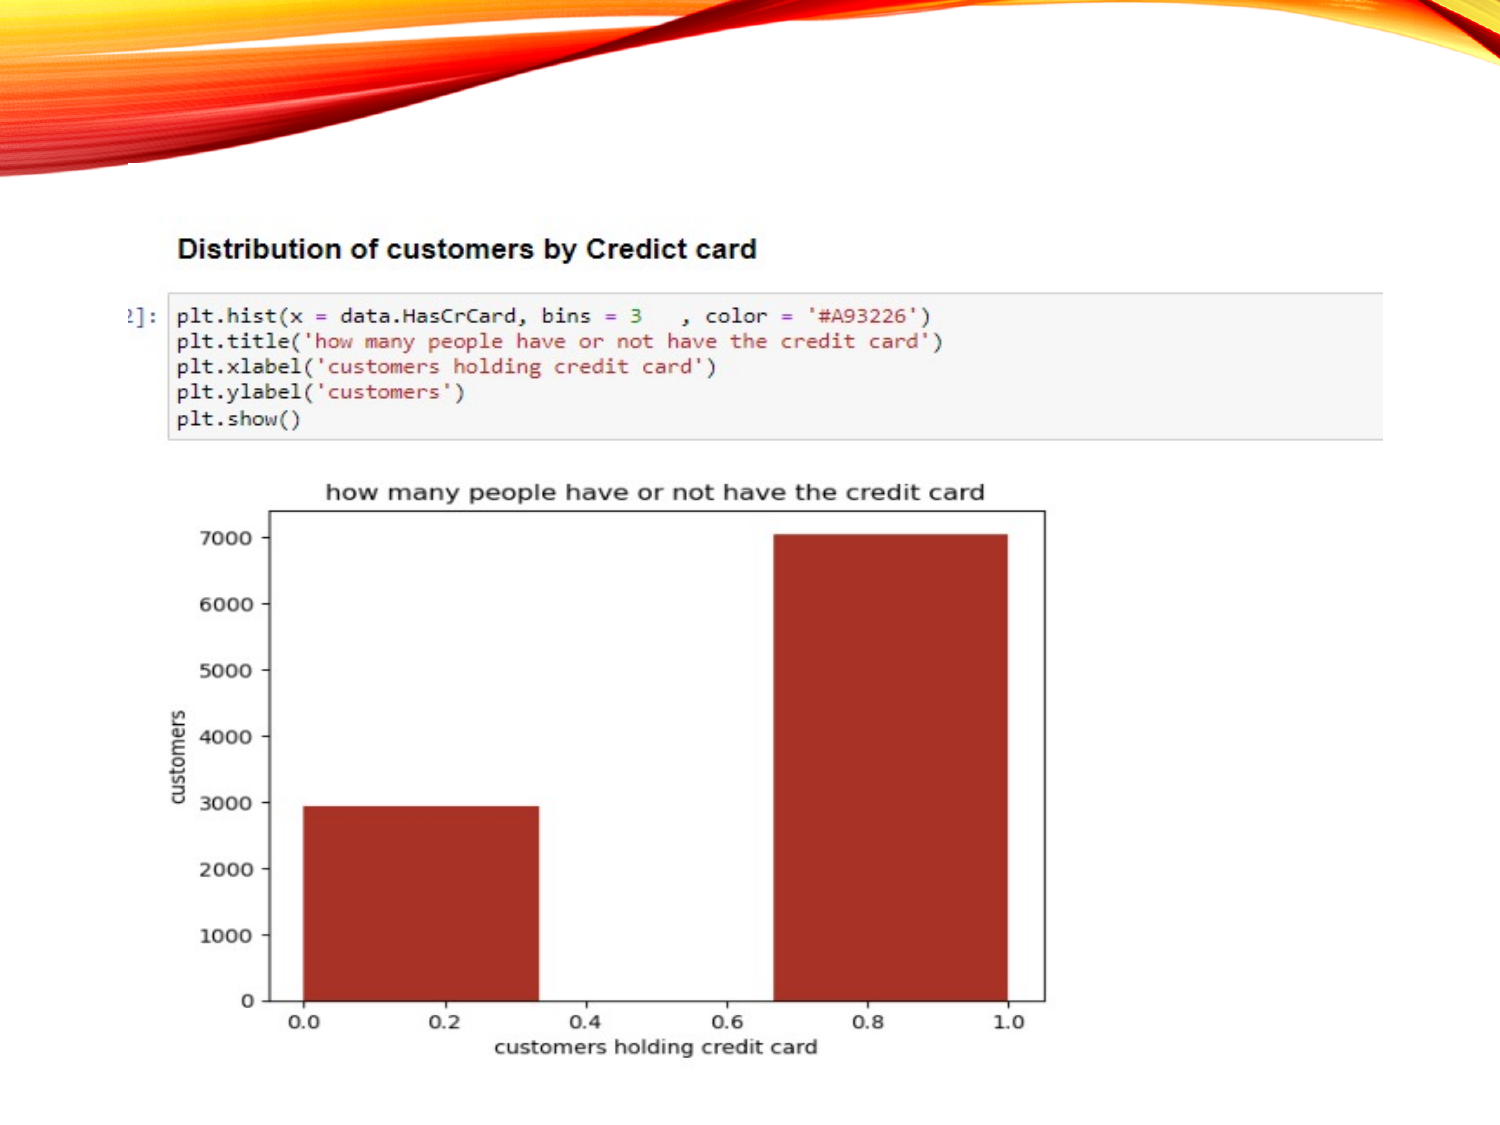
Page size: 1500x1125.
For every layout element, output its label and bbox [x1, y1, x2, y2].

picture [0, 0, 1500, 446]
list [140, 468, 1384, 1111]
